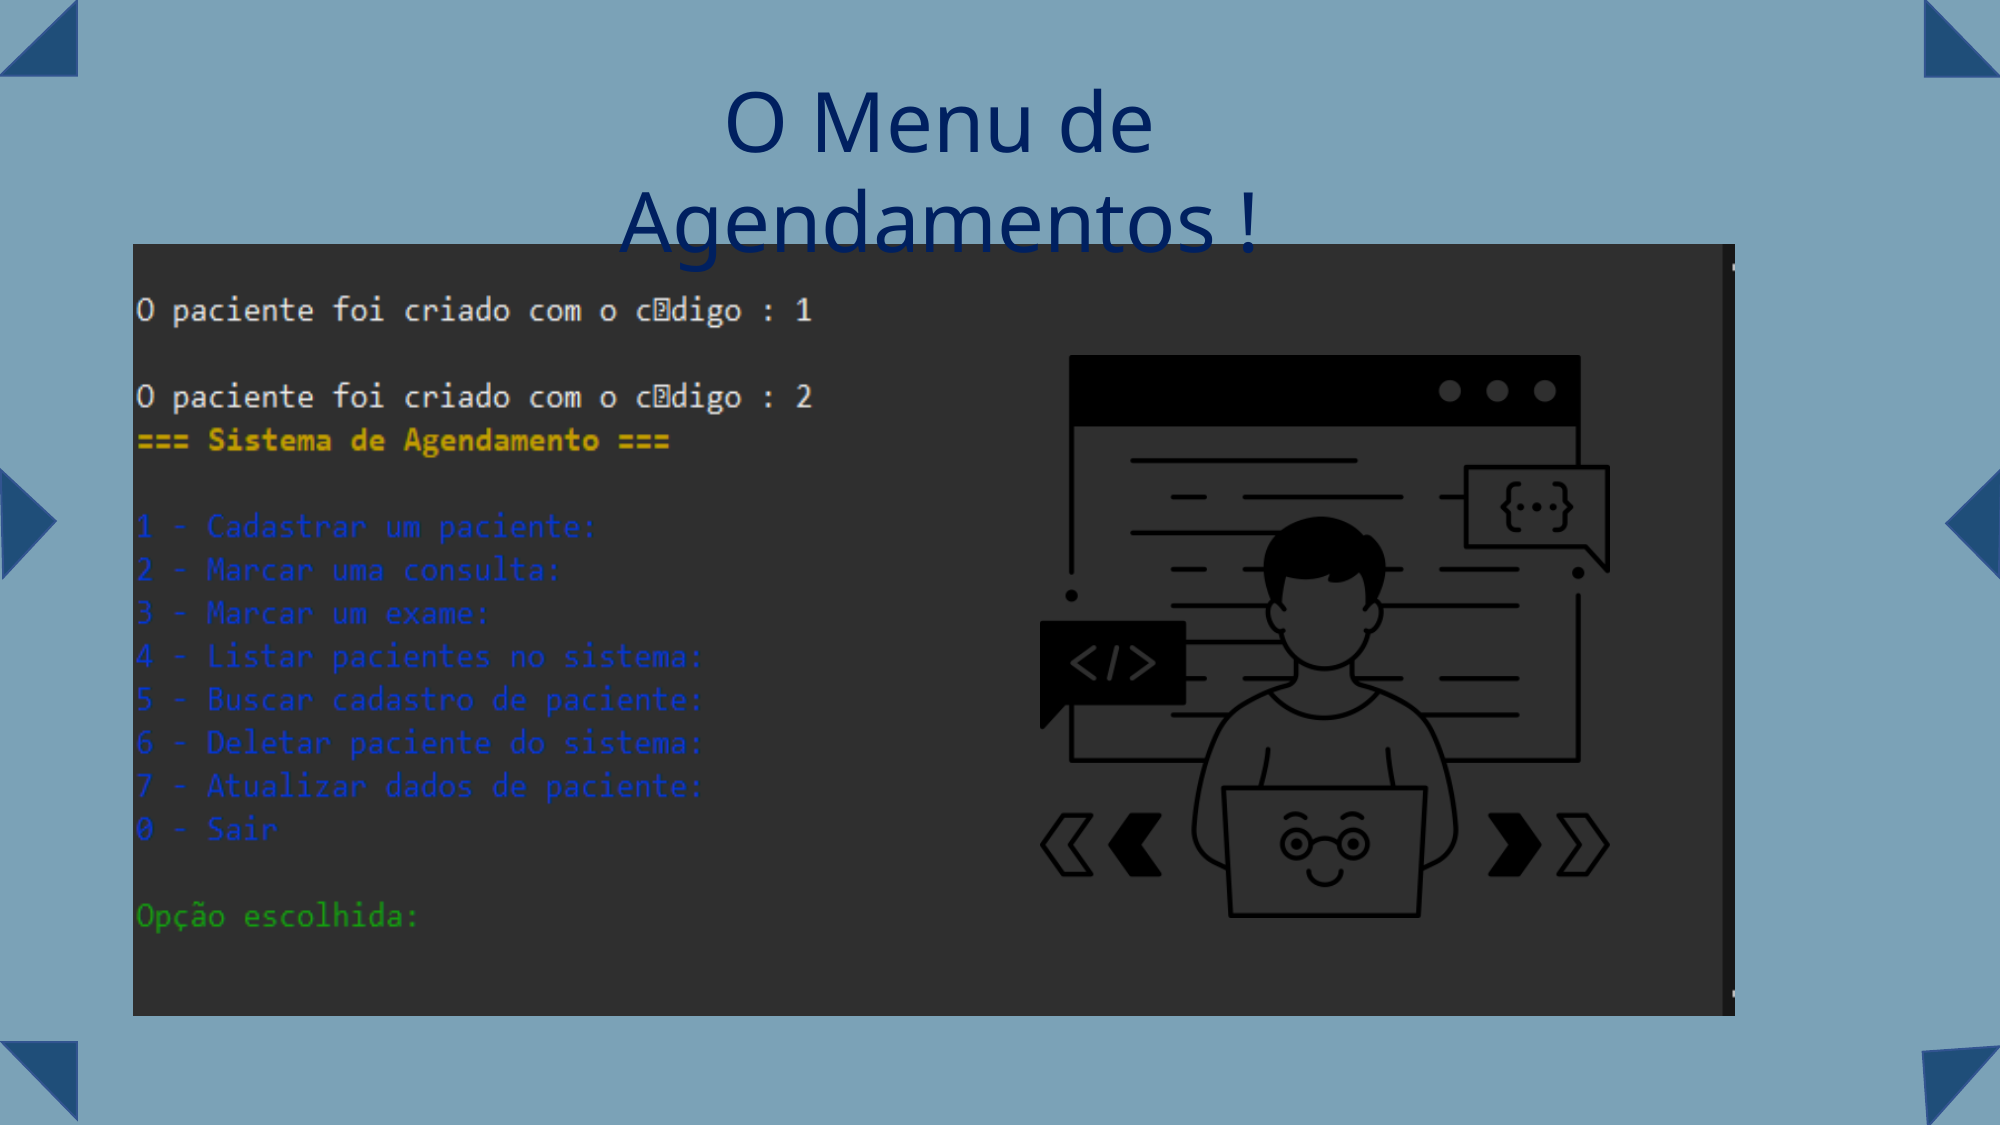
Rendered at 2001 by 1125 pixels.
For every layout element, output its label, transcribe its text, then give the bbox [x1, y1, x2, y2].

picture [133, 244, 1735, 1016]
text_box [1944, 468, 2000, 580]
text_box [1921, 1045, 2000, 1125]
text_box [0, 0, 78, 77]
text_box O Menu de Agendamentos ! [408, 61, 1472, 244]
text_box [1923, 0, 2000, 78]
text_box [0, 1041, 78, 1122]
text_box [0, 467, 58, 580]
